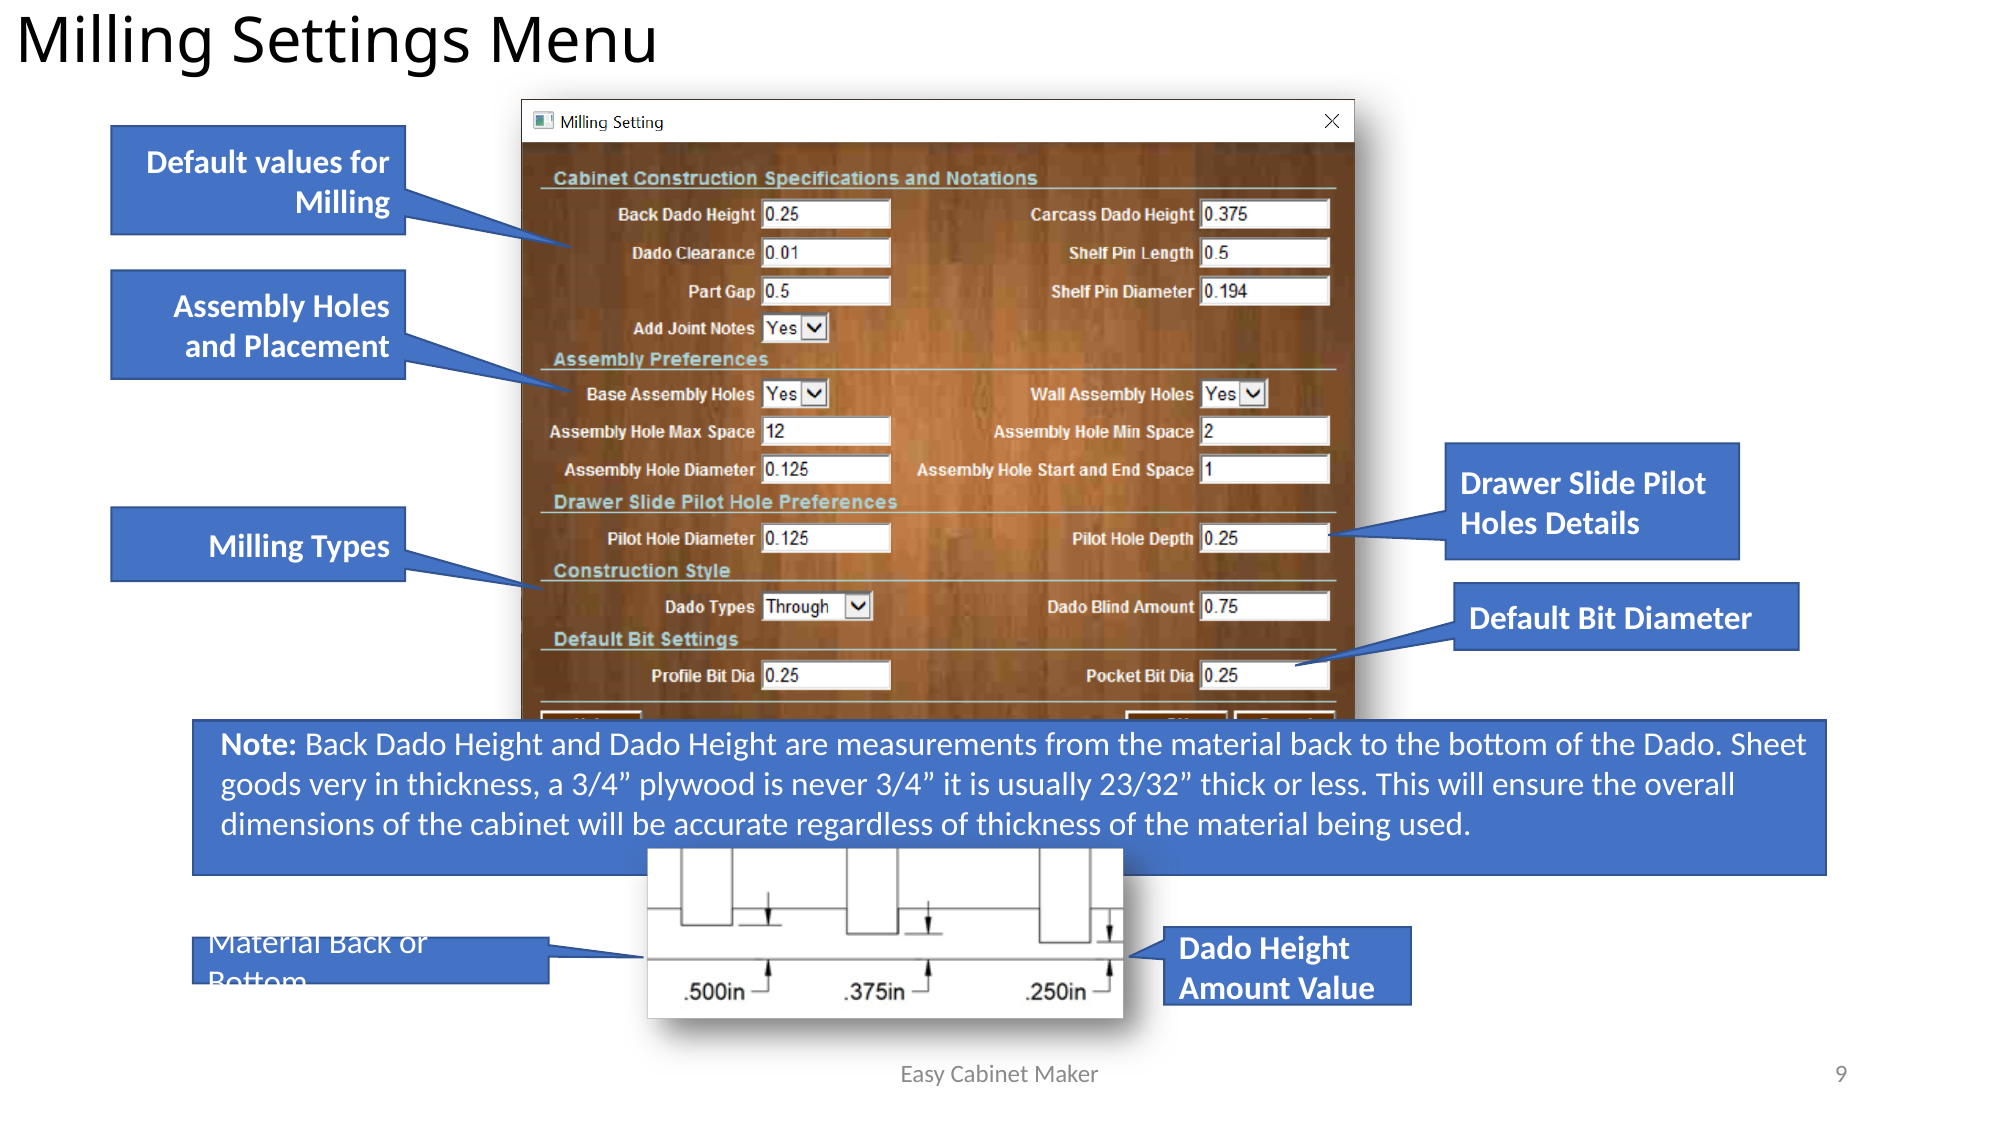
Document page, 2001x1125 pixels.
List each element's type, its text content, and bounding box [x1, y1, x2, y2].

picture [624, 824, 1180, 1076]
slide_number 9 [1412, 1042, 1863, 1103]
title Milling Settings Menu [0, 0, 1725, 84]
picture [521, 99, 1355, 758]
text_box Note: Back Dado Height and Dado Height are measurements from the material back to the bottom of the Dado. Sheet goods very in thickness, a 3/4” plywood is never 3/4” it is usually 23/32” thick or less. This will ensure the overall dimensions of the cabinet will be accurate regardless of thickness of the material being used. [205, 715, 1827, 850]
text_box Dado Height Amount Value [1180, 926, 1412, 1006]
text_box Drawer Slide Pilot Holes Details [1355, 442, 1741, 561]
text_box Default Bit Diameter [1355, 582, 1800, 657]
text_box Milling Types [110, 506, 521, 588]
footer Easy Cabinet Maker [662, 1042, 1338, 1103]
text_box Assembly Holes and Placement [110, 269, 521, 384]
text_box Default values for Milling [110, 125, 521, 240]
text_box Material Back or Bottom [191, 936, 624, 985]
text_box [1180, 850, 1827, 876]
text_box [192, 719, 624, 876]
